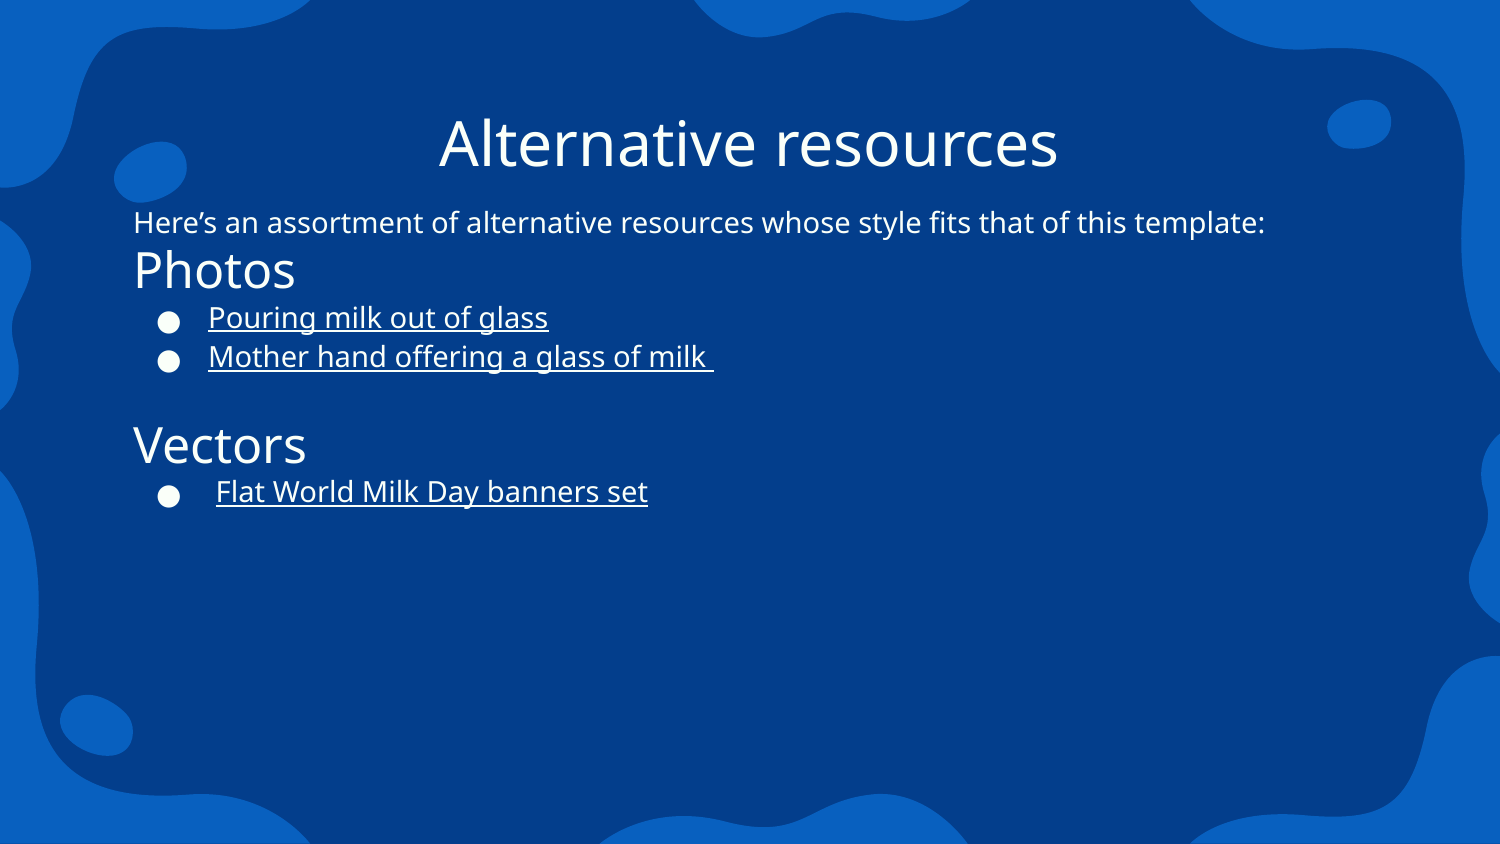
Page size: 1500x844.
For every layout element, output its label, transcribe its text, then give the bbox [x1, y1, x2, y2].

title Alternative resources [118, 88, 1382, 167]
list Here’s an assortment of alternative resources whose style fits that of this template: Photos Pouring milk out of glass Mother hand offering a glass of milk Vectors Flat World Milk Day banners set [118, 189, 1382, 756]
